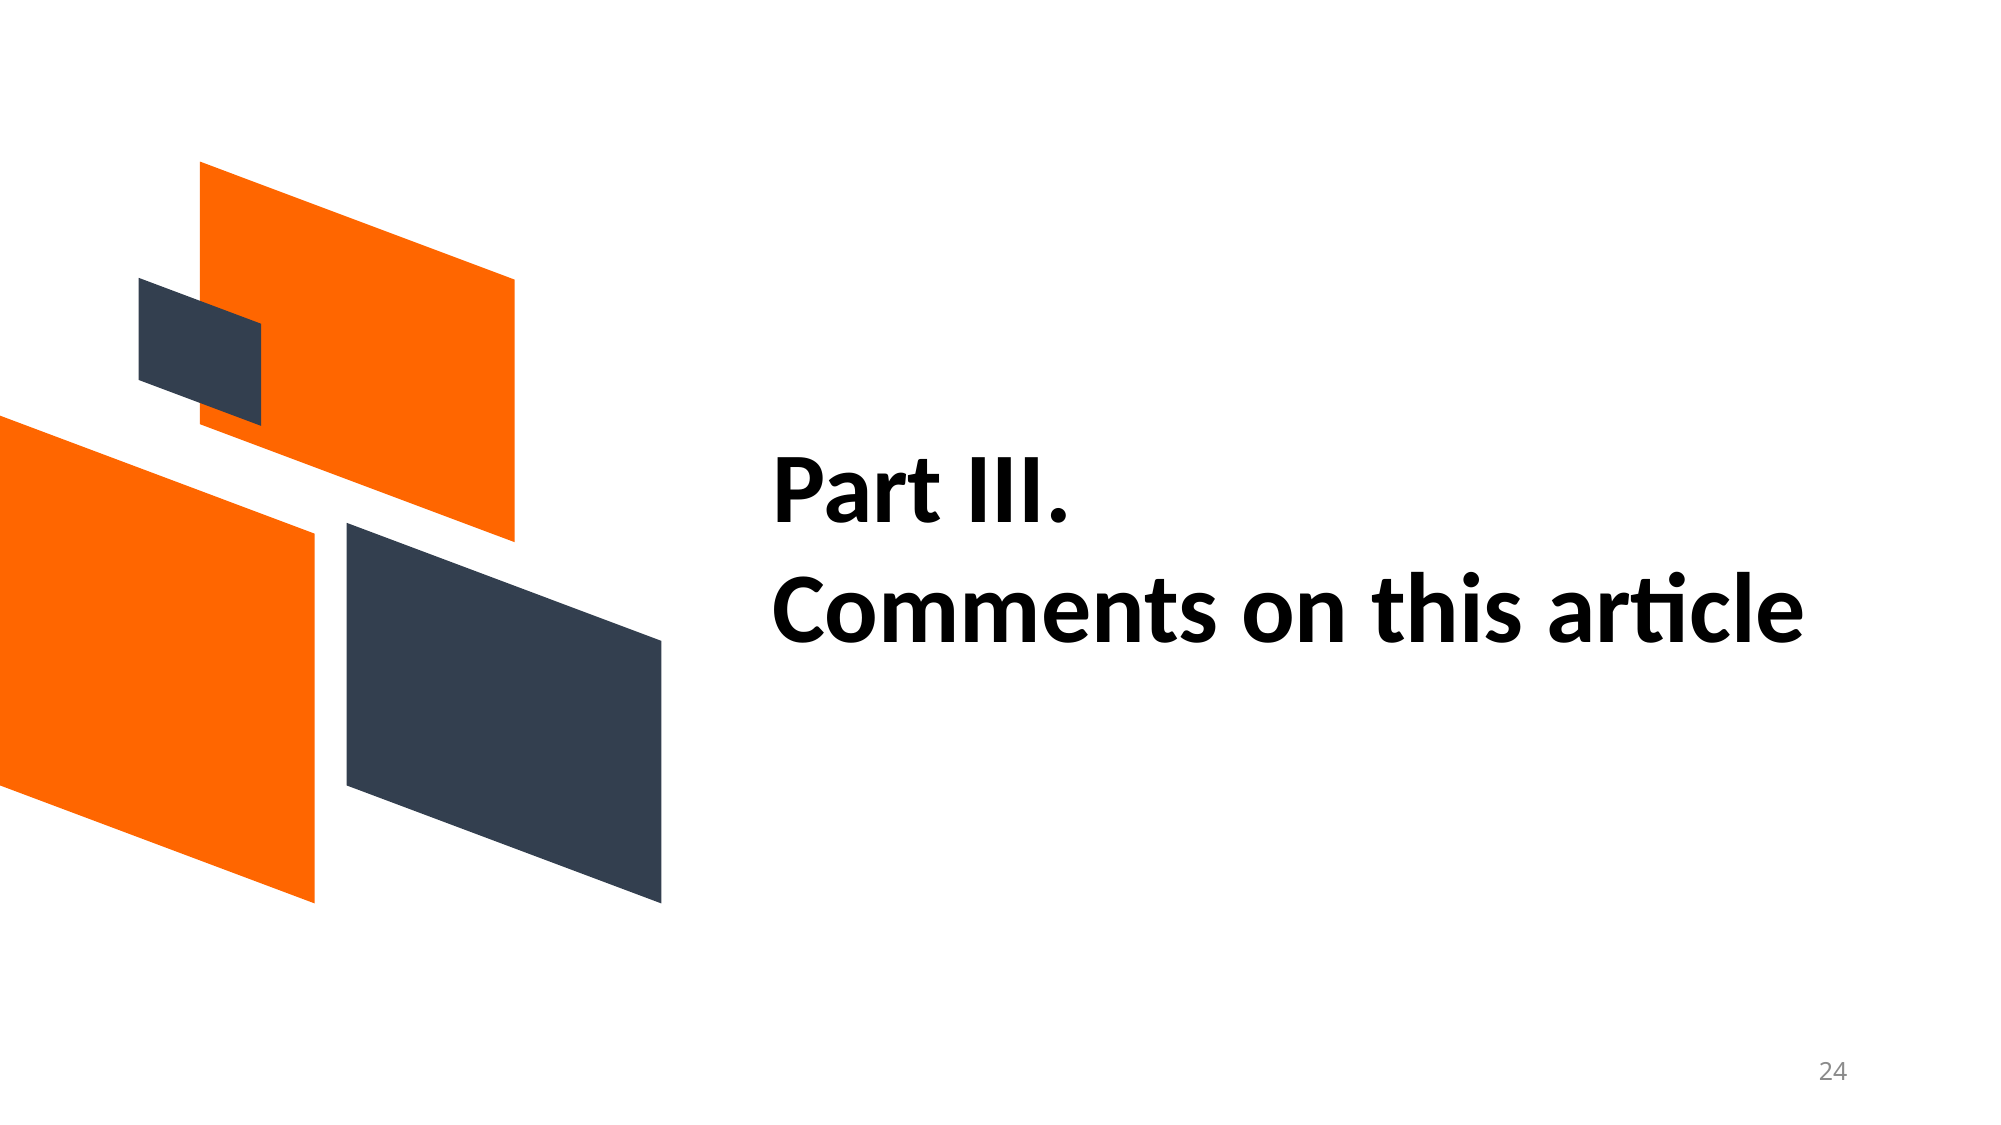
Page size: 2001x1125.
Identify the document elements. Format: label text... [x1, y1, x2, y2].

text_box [0, 201, 702, 864]
text_box Part III. Comments on this article [757, 415, 1822, 671]
slide_number 24 [1412, 1042, 1863, 1103]
